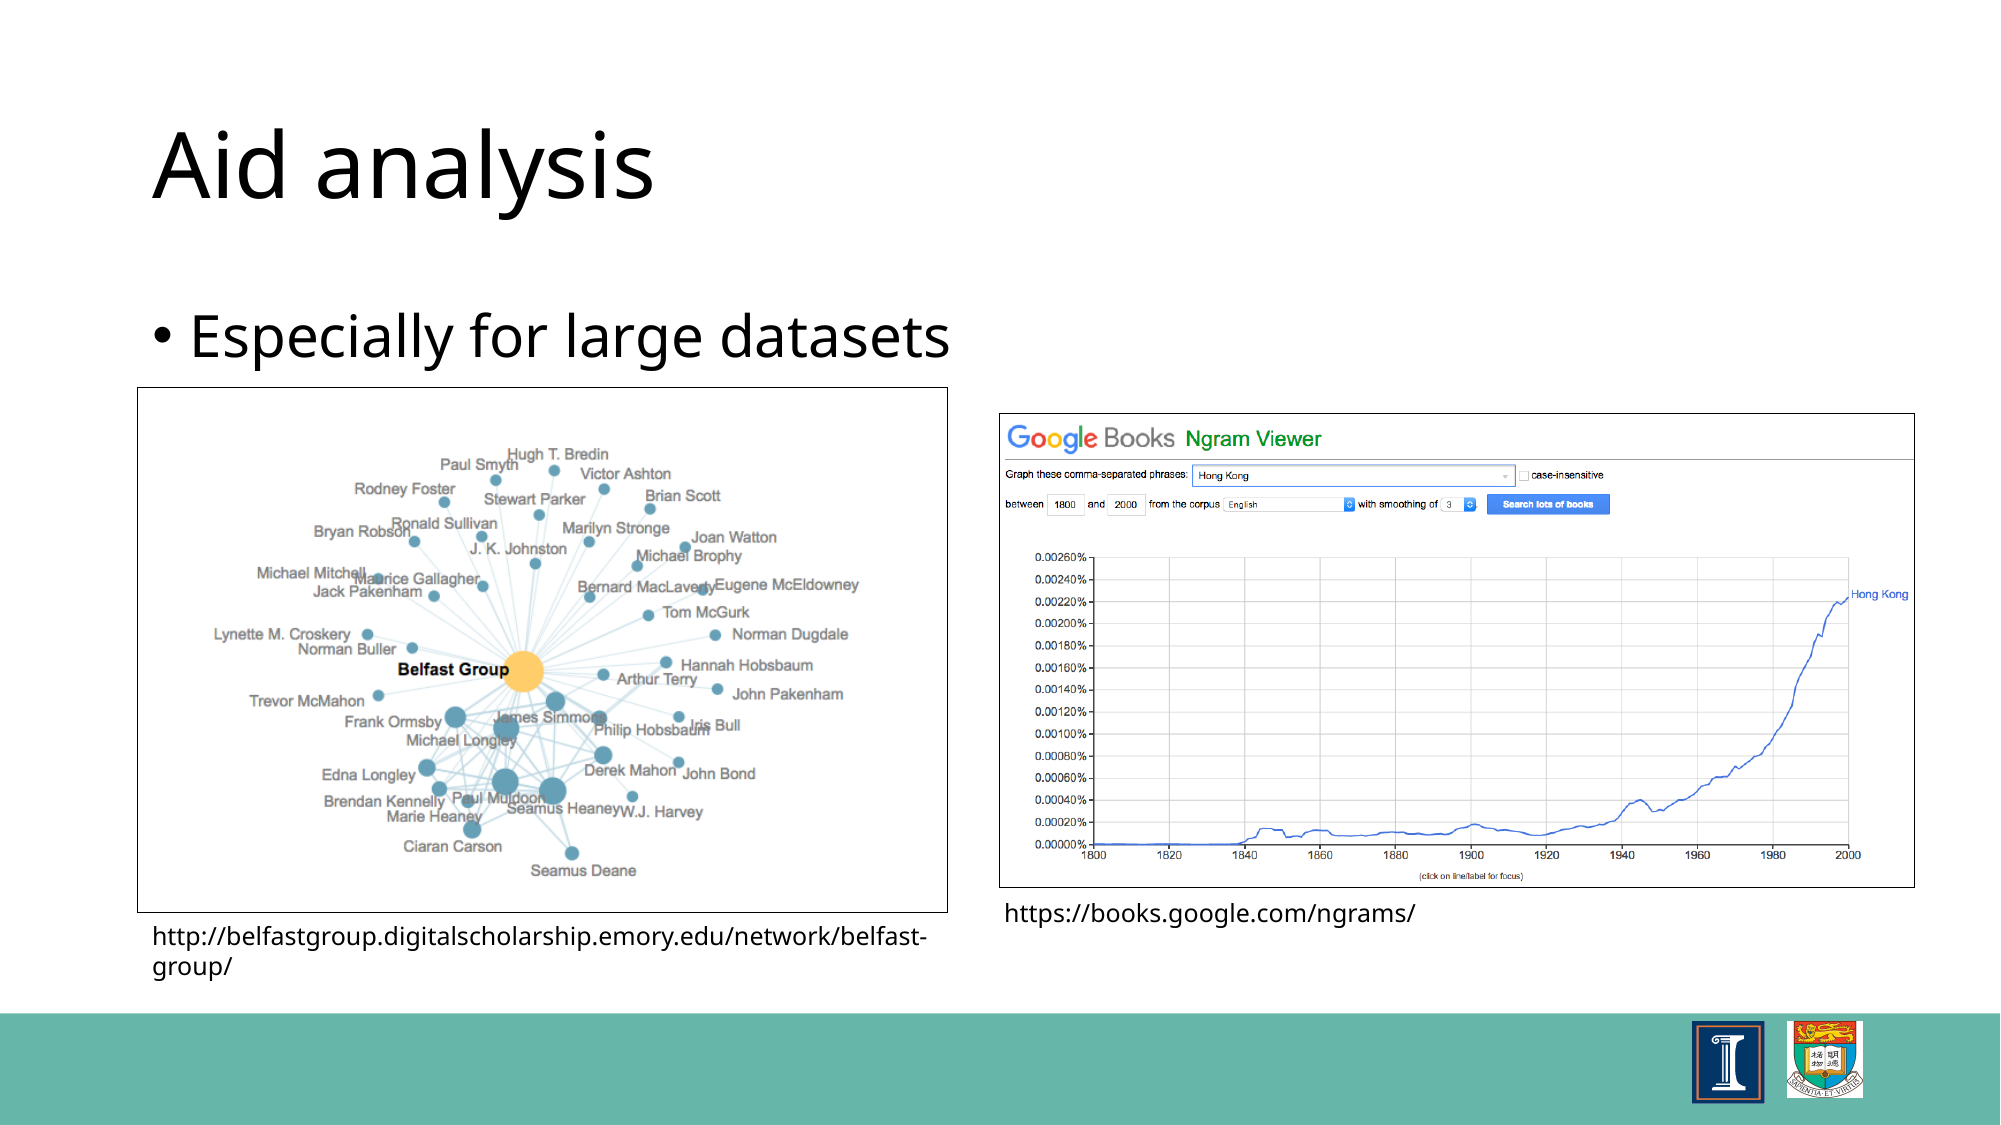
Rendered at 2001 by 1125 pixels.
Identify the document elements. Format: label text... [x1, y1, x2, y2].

picture [1787, 1021, 1863, 1098]
title Aid analysis [137, 59, 1863, 278]
list Especially for large datasets [137, 299, 1863, 966]
picture [999, 412, 1915, 888]
text_box https://books.google.com/ngrams/ [989, 889, 1915, 935]
text_box http://belfastgroup.digitalscholarship.emory.edu/network/belfast-group/ [137, 913, 948, 988]
picture [137, 387, 948, 913]
picture [1692, 1021, 1765, 1104]
